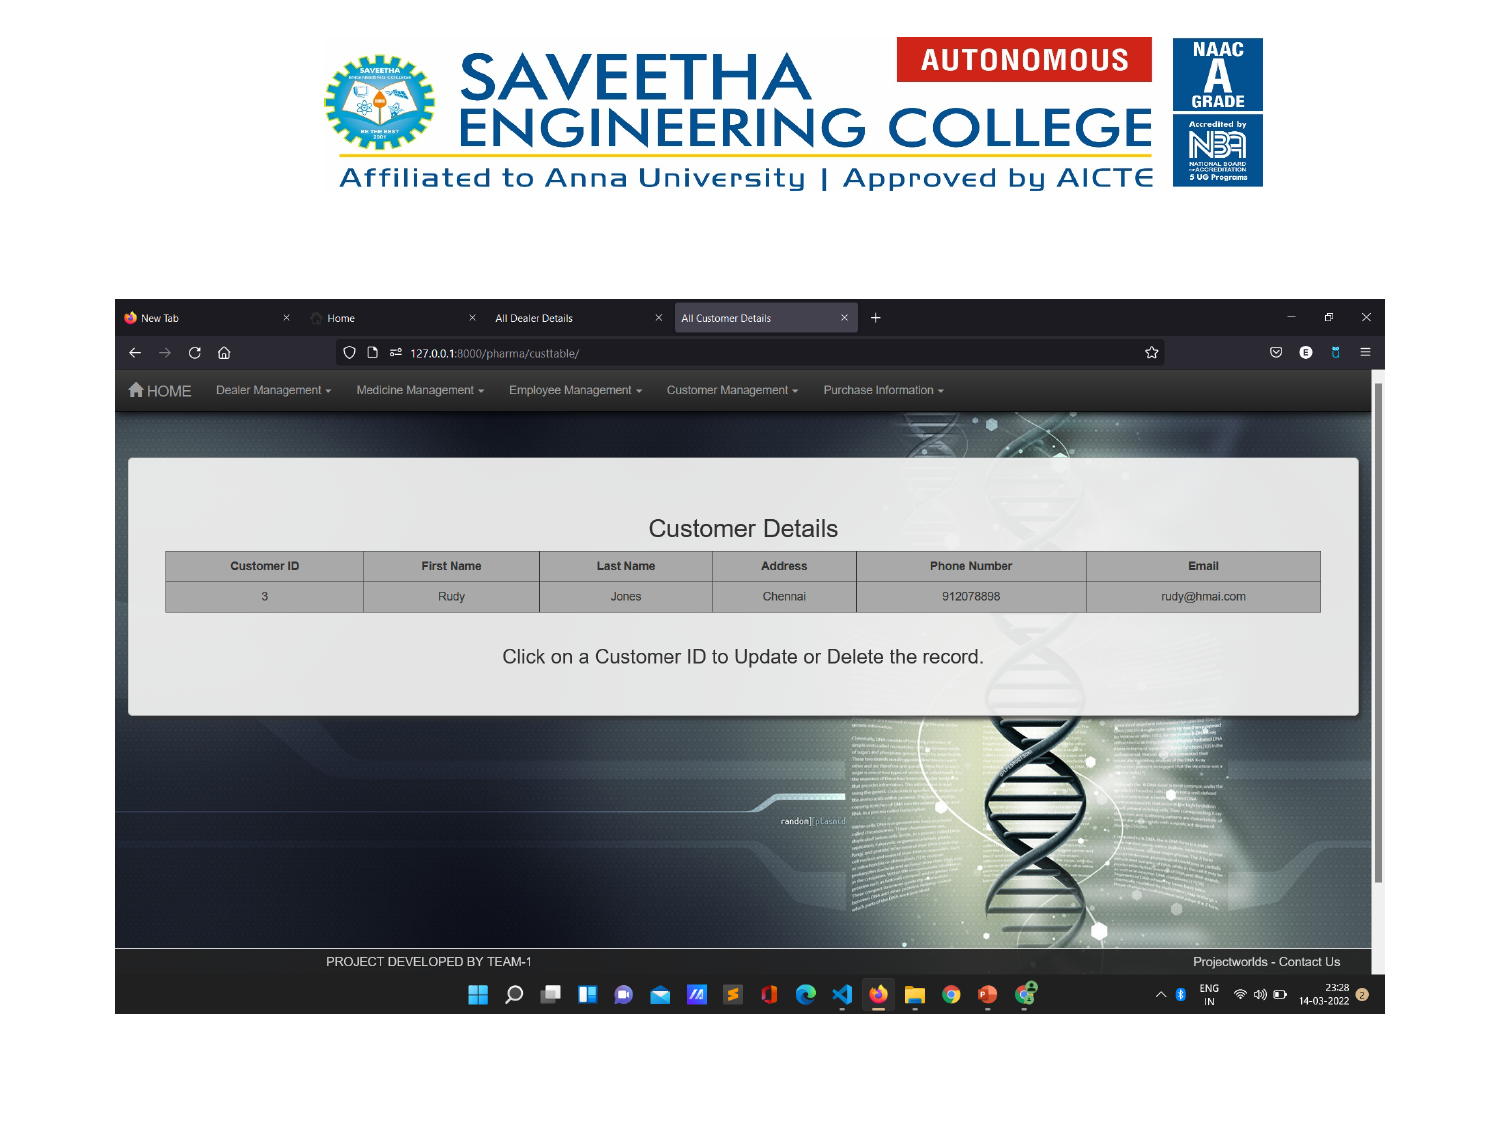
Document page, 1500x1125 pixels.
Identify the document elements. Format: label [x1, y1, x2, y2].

picture [324, 37, 1263, 191]
title [103, 59, 1397, 278]
list [115, 299, 1385, 1014]
